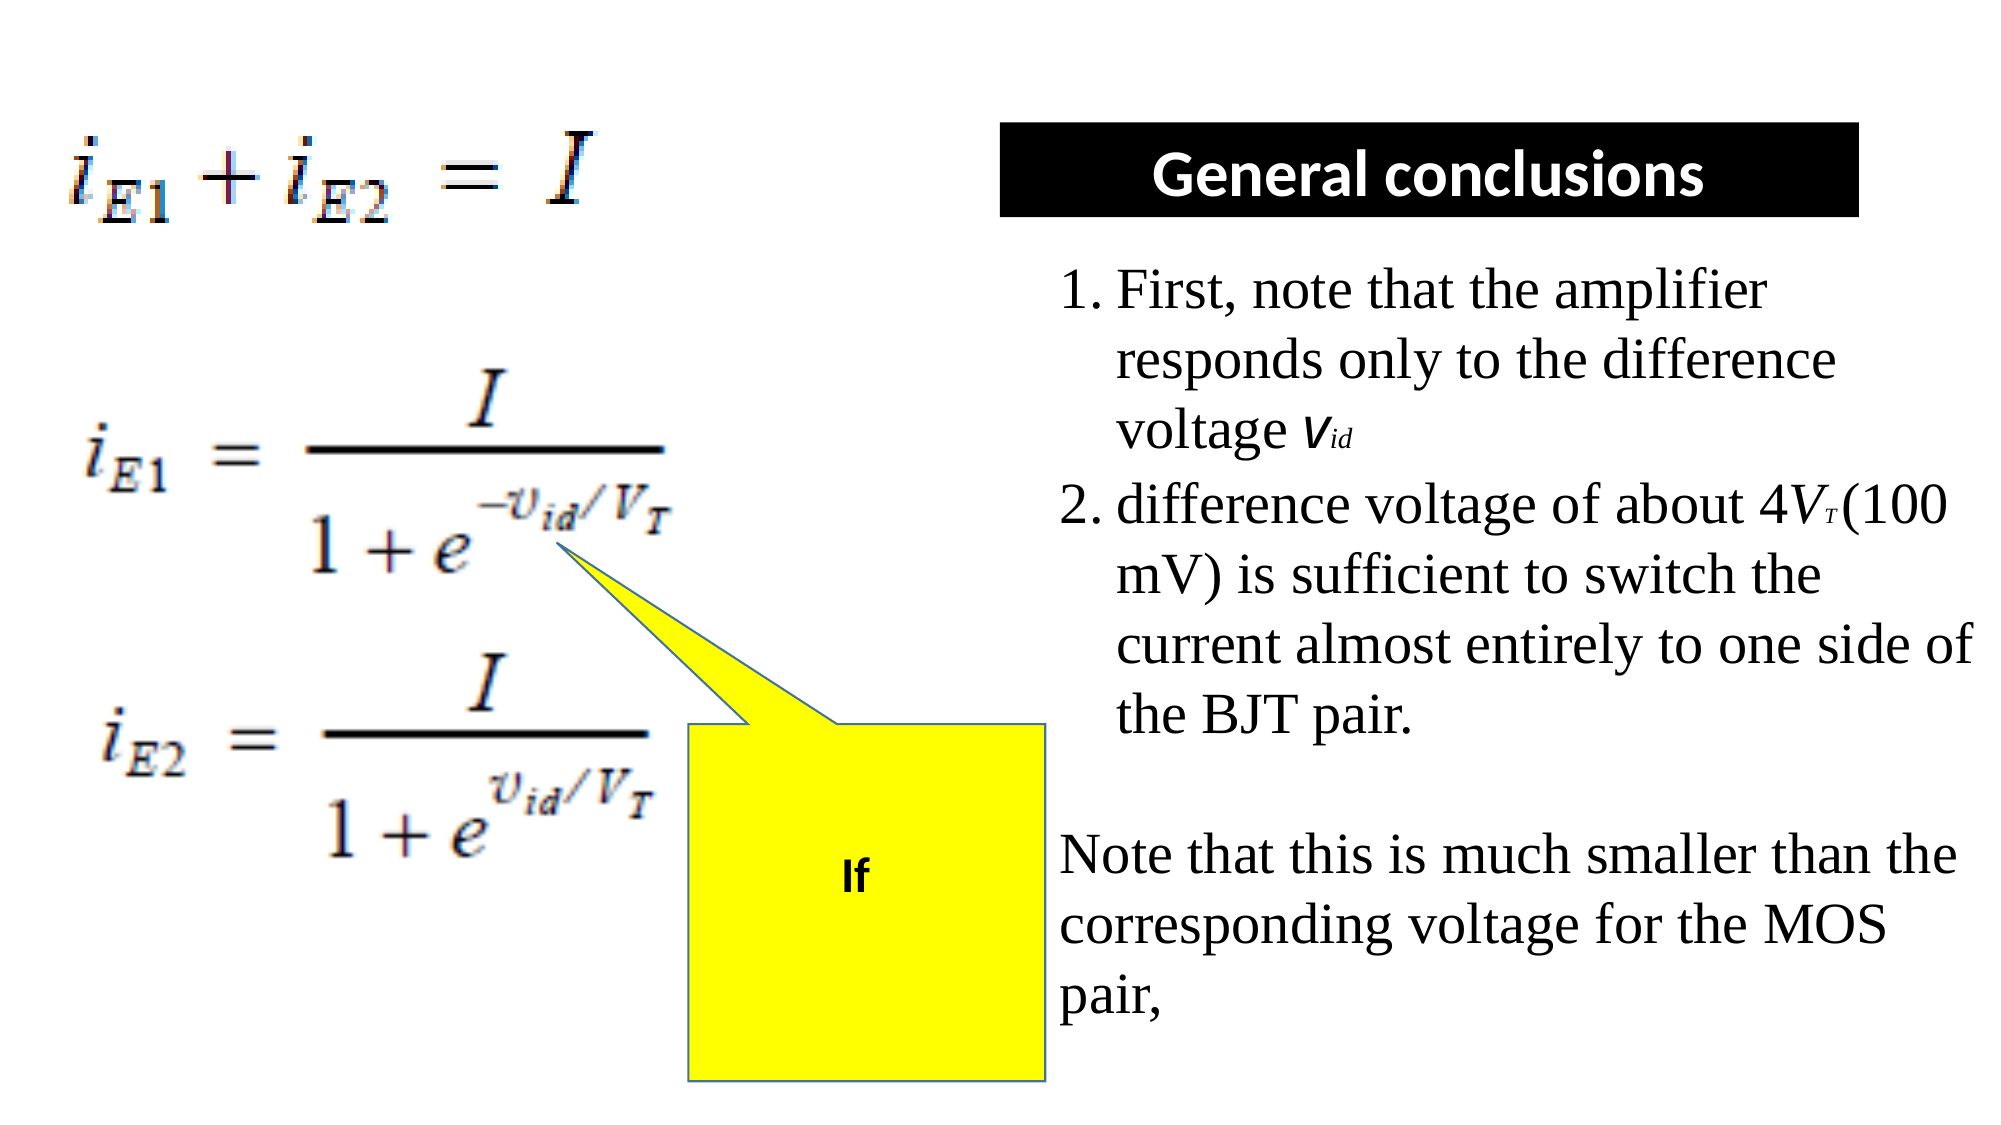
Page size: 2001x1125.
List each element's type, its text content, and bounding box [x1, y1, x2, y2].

text_box First, note that the amplifier responds only to the difference voltage vid [1045, 243, 2000, 468]
picture [46, 98, 623, 243]
picture [46, 359, 689, 867]
text_box General conclusions [999, 122, 1859, 218]
